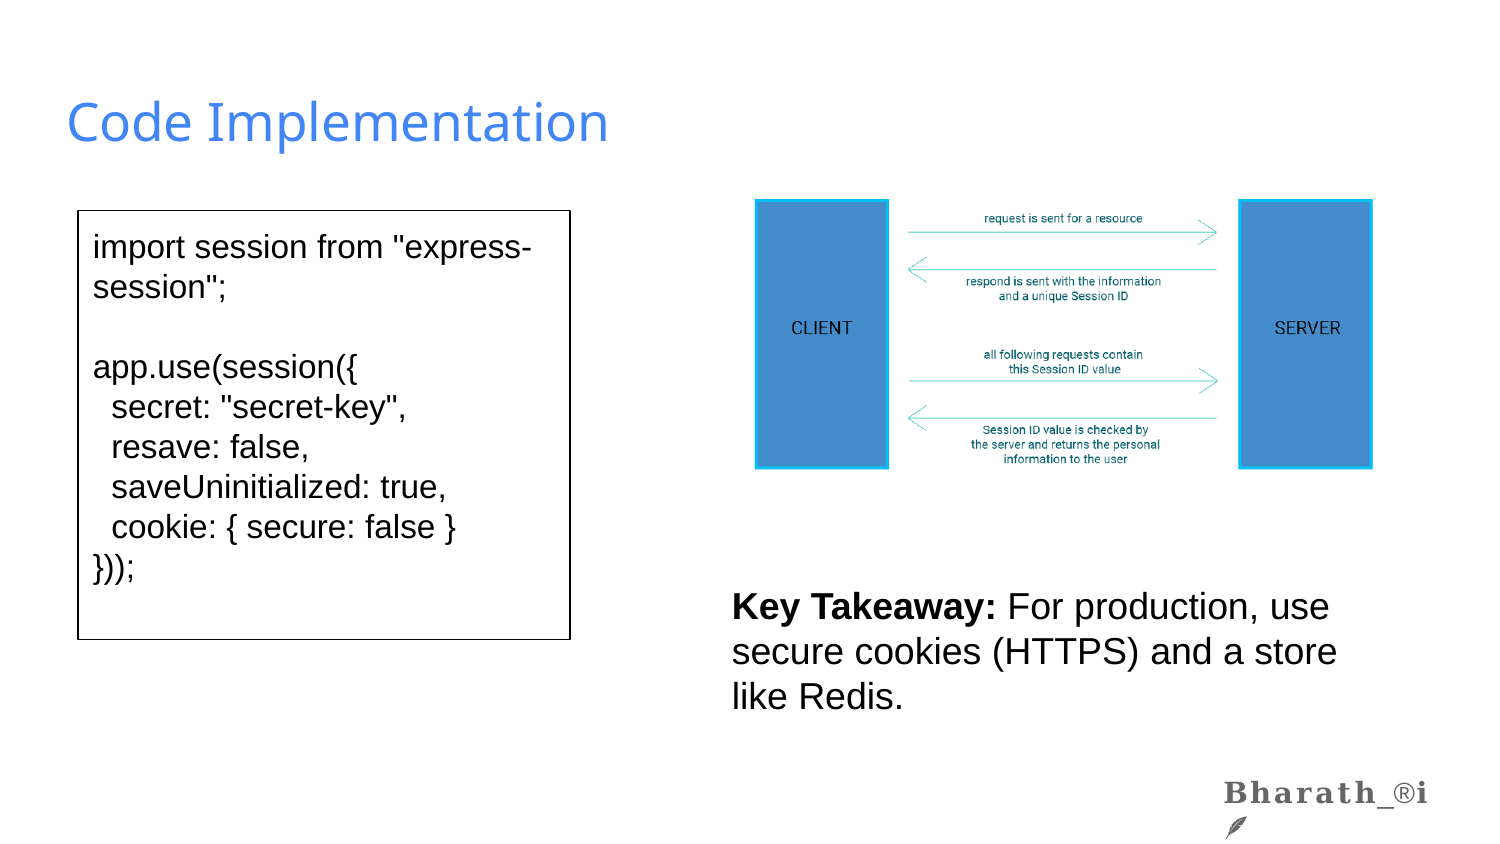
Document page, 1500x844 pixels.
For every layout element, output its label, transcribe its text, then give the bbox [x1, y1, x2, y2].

title Code Implementation [51, 72, 1449, 167]
picture [726, 166, 1401, 518]
text_box Key Takeaway: For production, use secure cookies (HTTPS) and a store like Redis. [716, 566, 1411, 732]
text_box import session from "express-session"; app.use(session({ secret: "secret-key", resave: false, saveUninitialized: true, cookie: { secure: false } })); [77, 210, 570, 640]
text_box 𝐁𝐡𝐚𝐫𝐚𝐭𝐡_®️𝐢 🪶 [1207, 759, 1449, 844]
